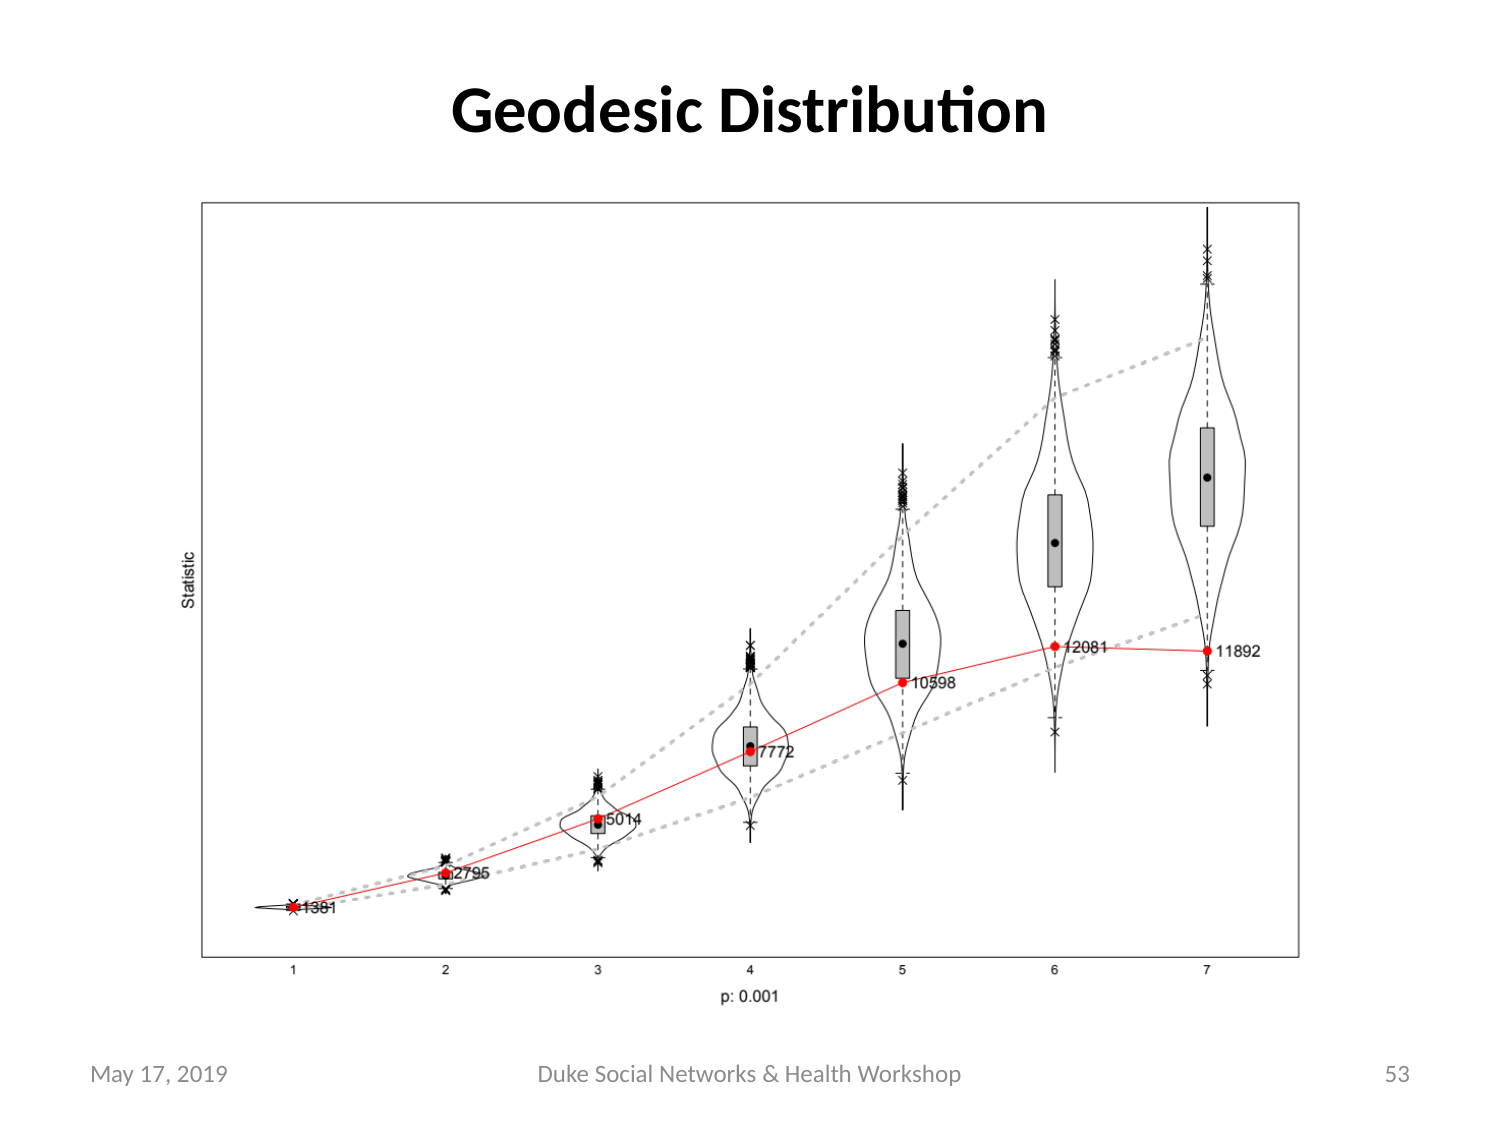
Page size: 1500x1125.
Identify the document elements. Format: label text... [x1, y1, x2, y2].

title Geodesic Distribution [75, 12, 1425, 200]
footer Duke Social Networks & Health Workshop [512, 1042, 988, 1103]
picture [174, 174, 1313, 1017]
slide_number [75, 1042, 425, 1103]
slide_number 53 [1074, 1042, 1425, 1103]
